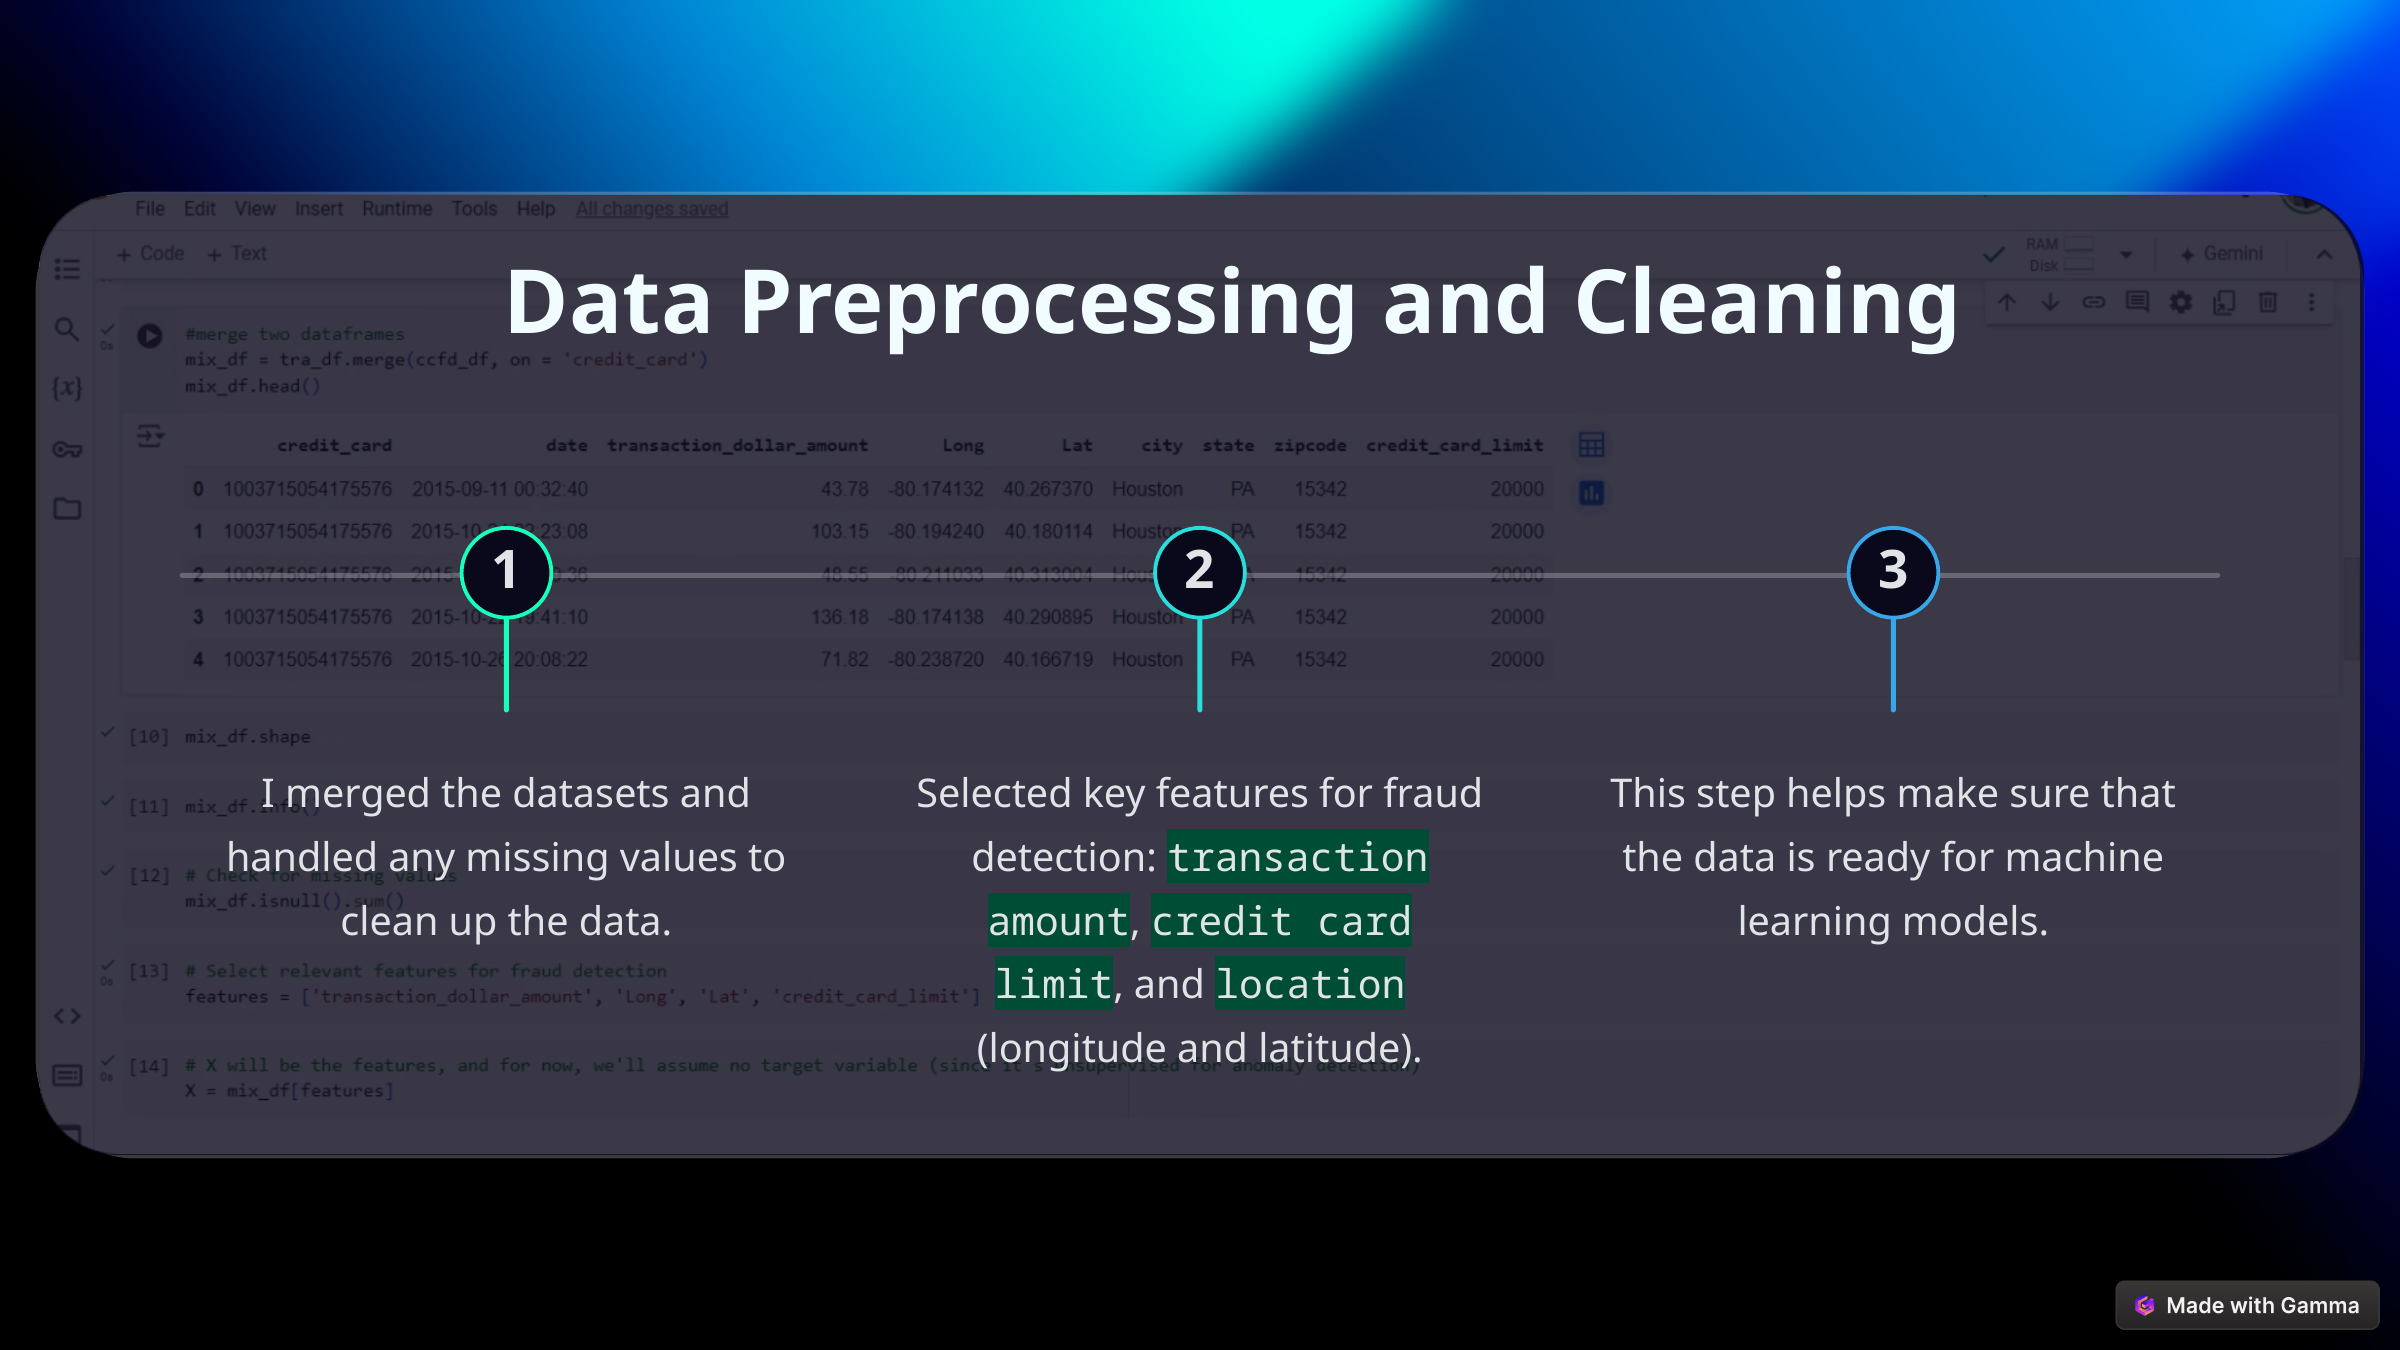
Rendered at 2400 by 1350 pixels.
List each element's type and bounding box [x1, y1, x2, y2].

text_box [2360, 249, 2364, 1101]
picture [0, 0, 2400, 1350]
